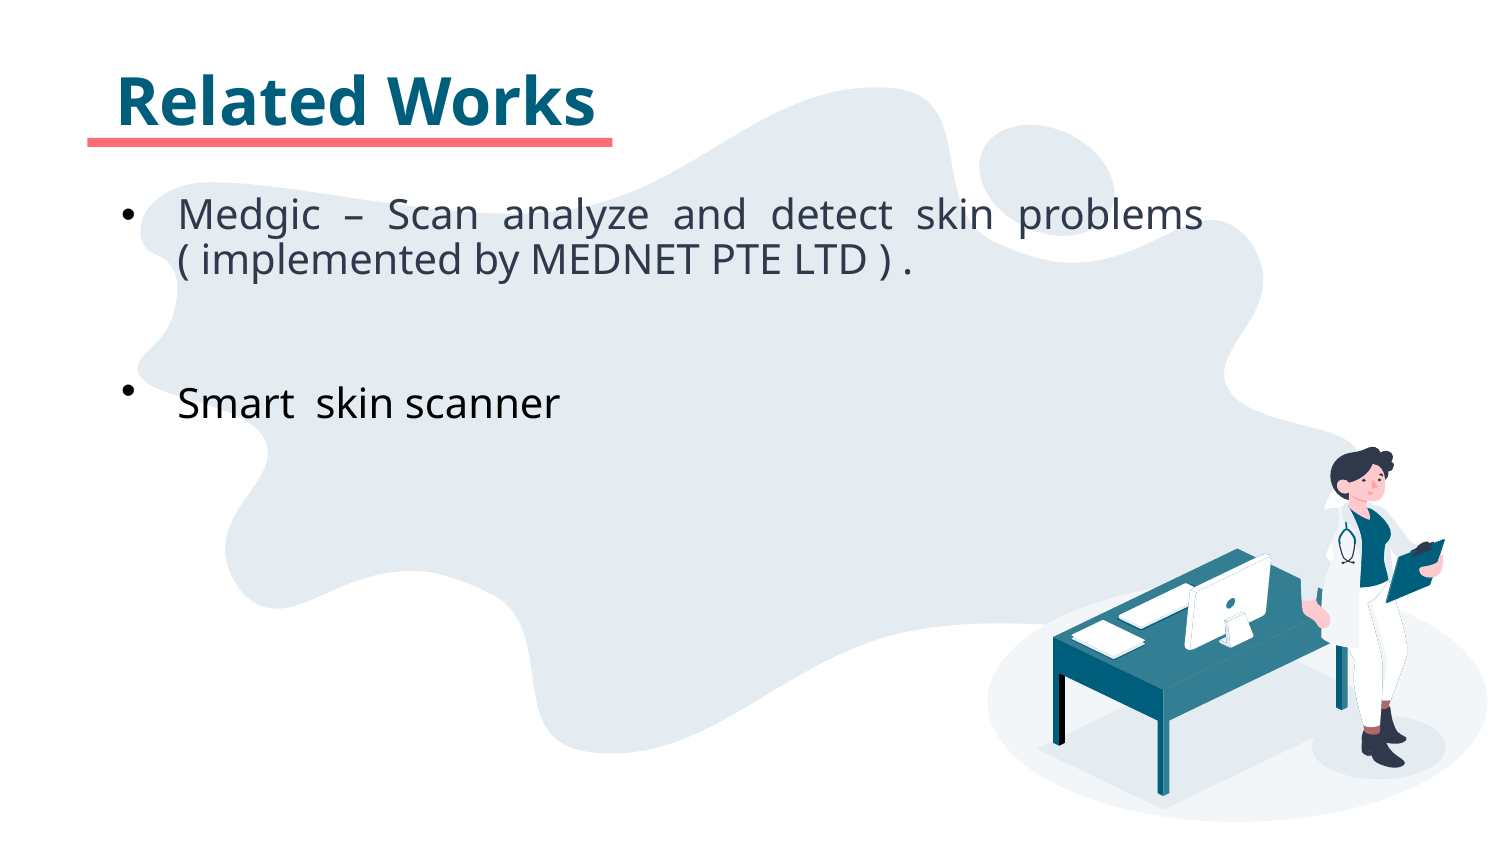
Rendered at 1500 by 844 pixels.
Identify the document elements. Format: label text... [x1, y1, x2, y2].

text_box [87, 137, 613, 147]
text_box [987, 446, 1488, 823]
text_box Medgic – Scan analyze and detect skin problems ( implemented by MEDNET PTE LTD ) . Smart skin scanner [87, 186, 1220, 443]
title Related Works [0, 59, 763, 138]
